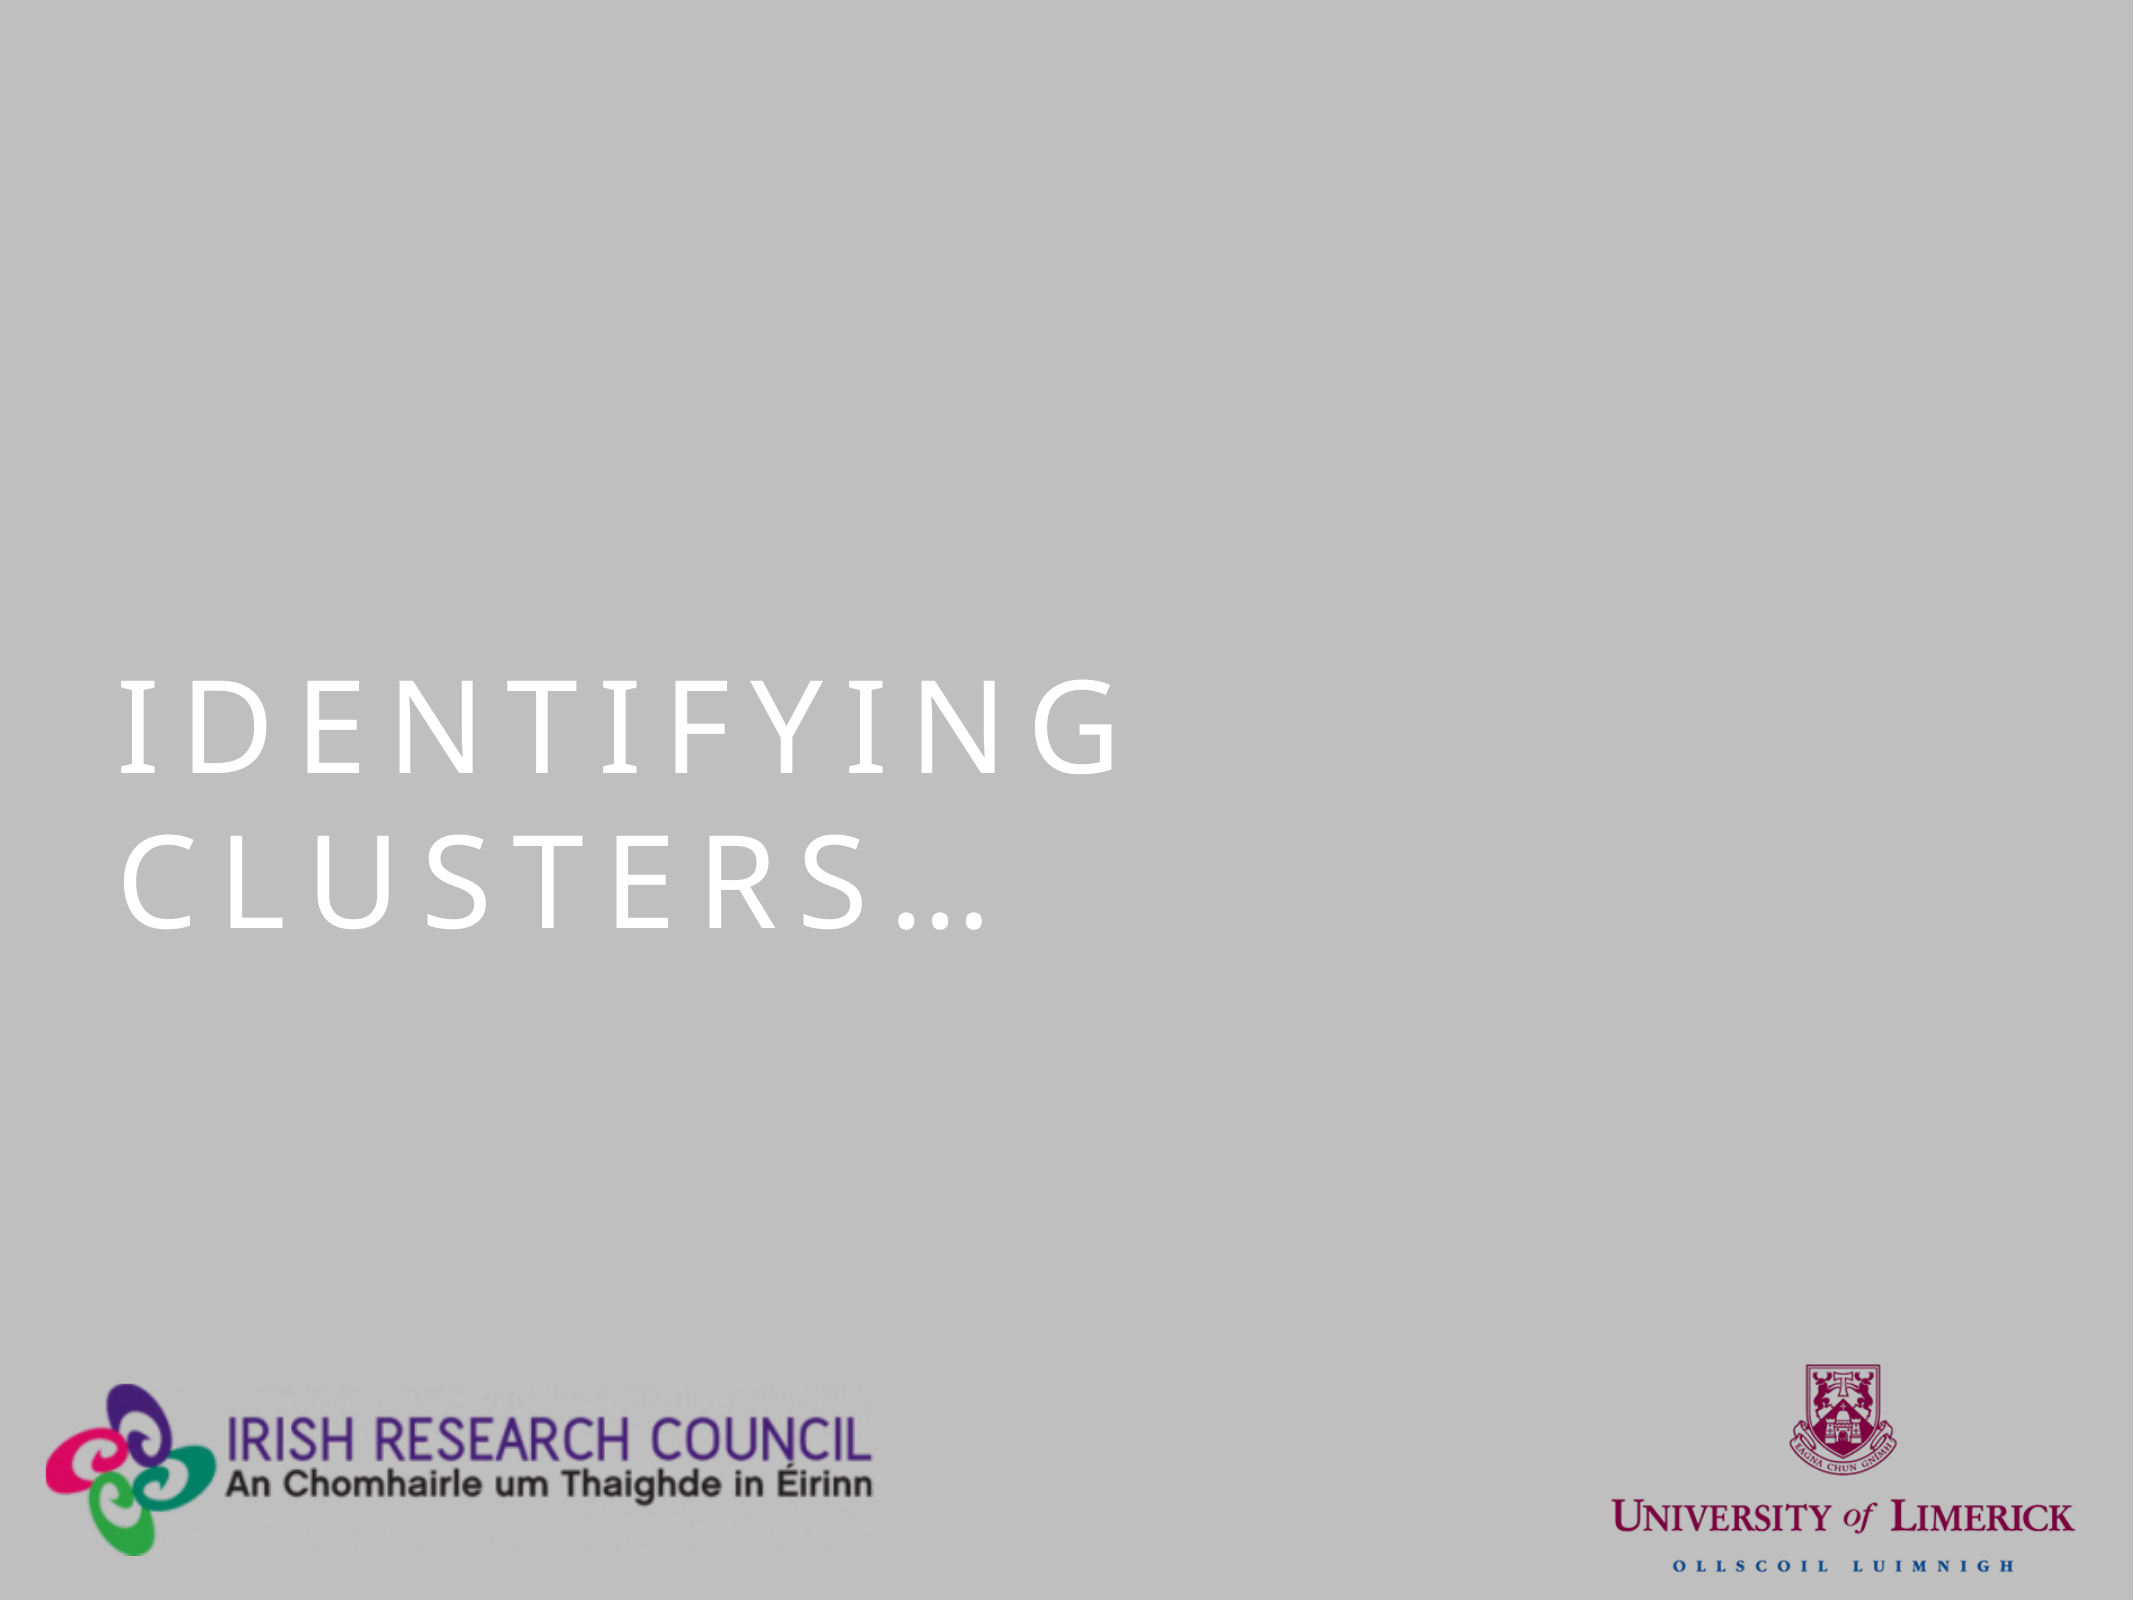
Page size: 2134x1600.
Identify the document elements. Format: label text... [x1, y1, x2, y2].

picture [1393, 1342, 2134, 1597]
title identifying clusters… [107, 616, 2026, 982]
picture [44, 1382, 878, 1556]
